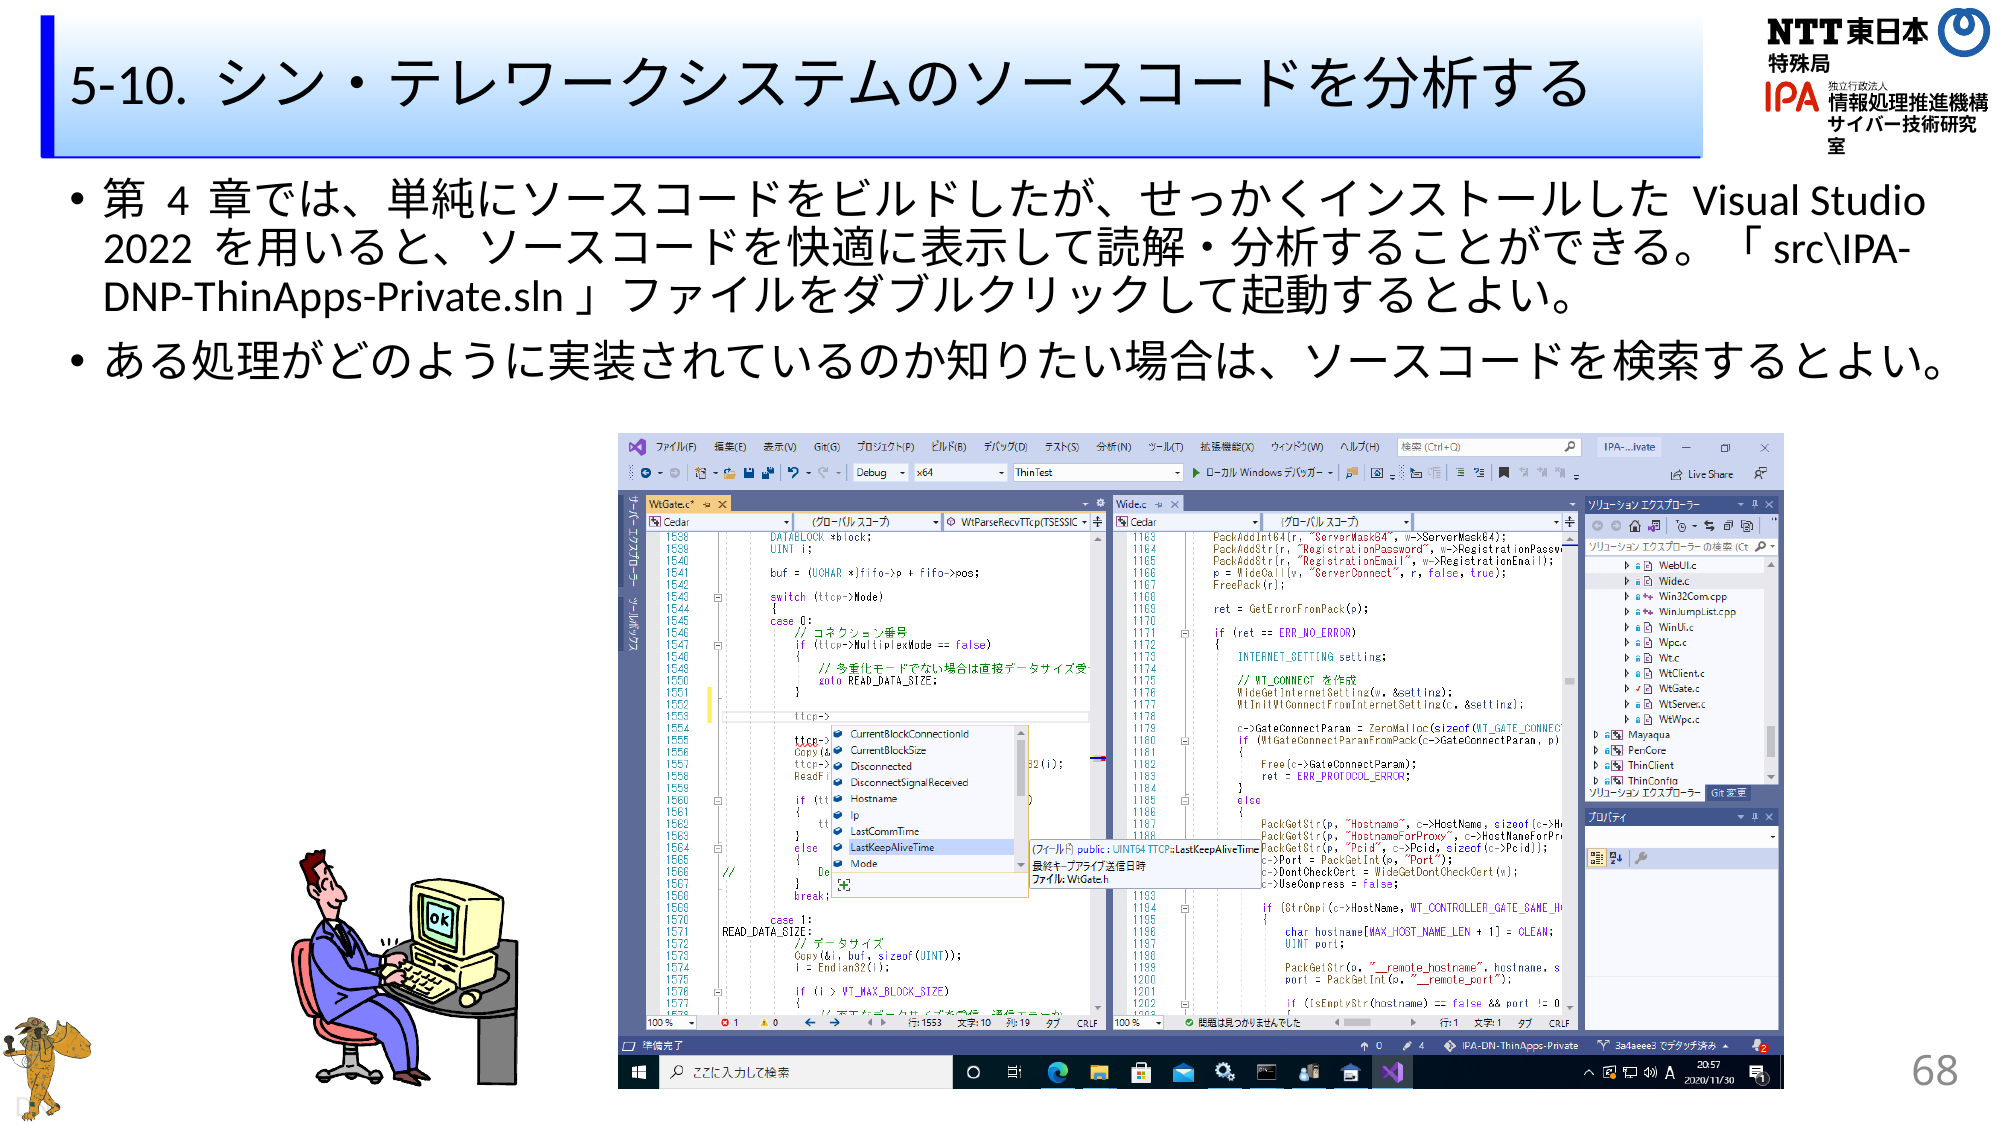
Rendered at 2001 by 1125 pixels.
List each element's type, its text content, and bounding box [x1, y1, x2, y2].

slide_number 68 [1412, 1042, 1975, 1103]
list 第 4 章では、単純にソースコードをビルドしたが、せっかくインストールした Visual Studio 2022 を用いると、ソースコードを快適に表示して読解・分析することができる。「src\IPA-DNP-ThinApps-Private.sln」ファイルをダブルクリックして起動するとよい。 ある処理がどのように実装されているのか知りたい場合は、ソースコードを検索するとよい。 [54, 169, 1949, 444]
picture [618, 433, 1784, 1089]
picture [290, 848, 521, 1089]
title 5-10. シン・テレワークシステムのソースコードを分析する [54, 30, 1703, 143]
